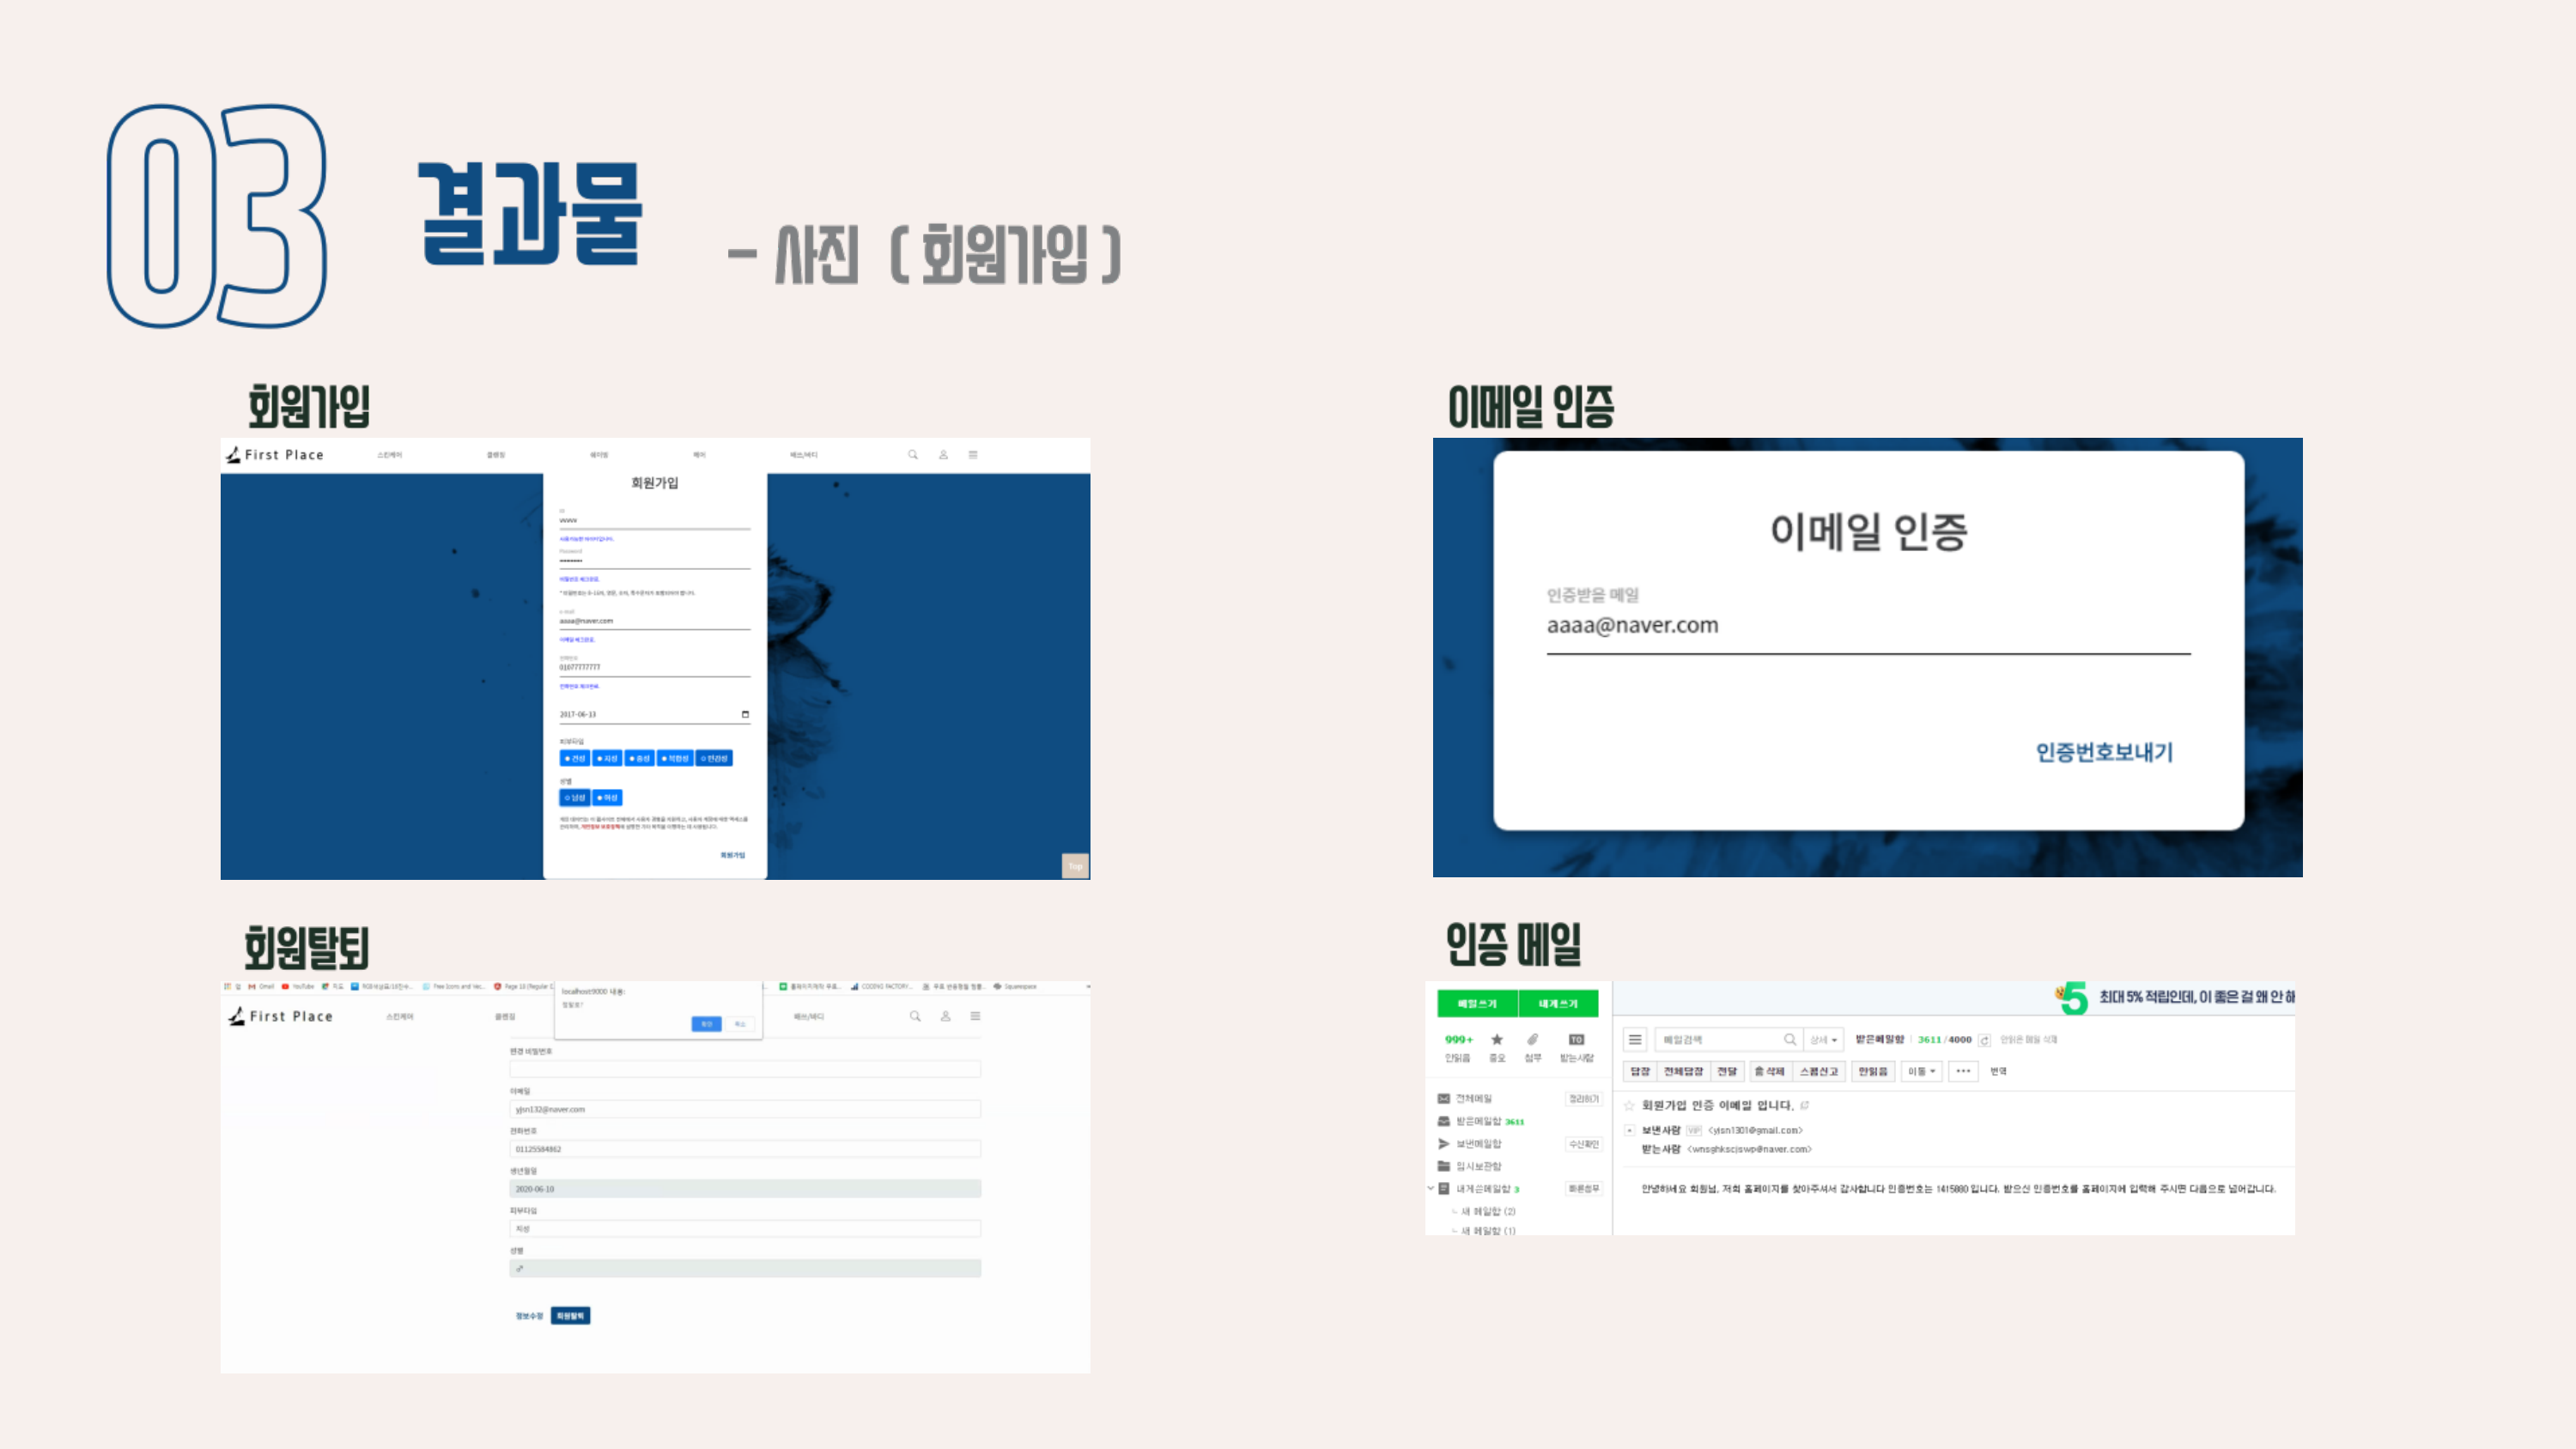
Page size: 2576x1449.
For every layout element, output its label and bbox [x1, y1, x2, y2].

picture [0, 0, 1159, 723]
text_box [1432, 438, 2303, 877]
text_box [221, 438, 1091, 880]
text_box [1425, 981, 2295, 1235]
picture [210, 916, 396, 1002]
text_box [221, 981, 1091, 1373]
picture [1417, 912, 1606, 997]
picture [1425, 373, 1640, 459]
